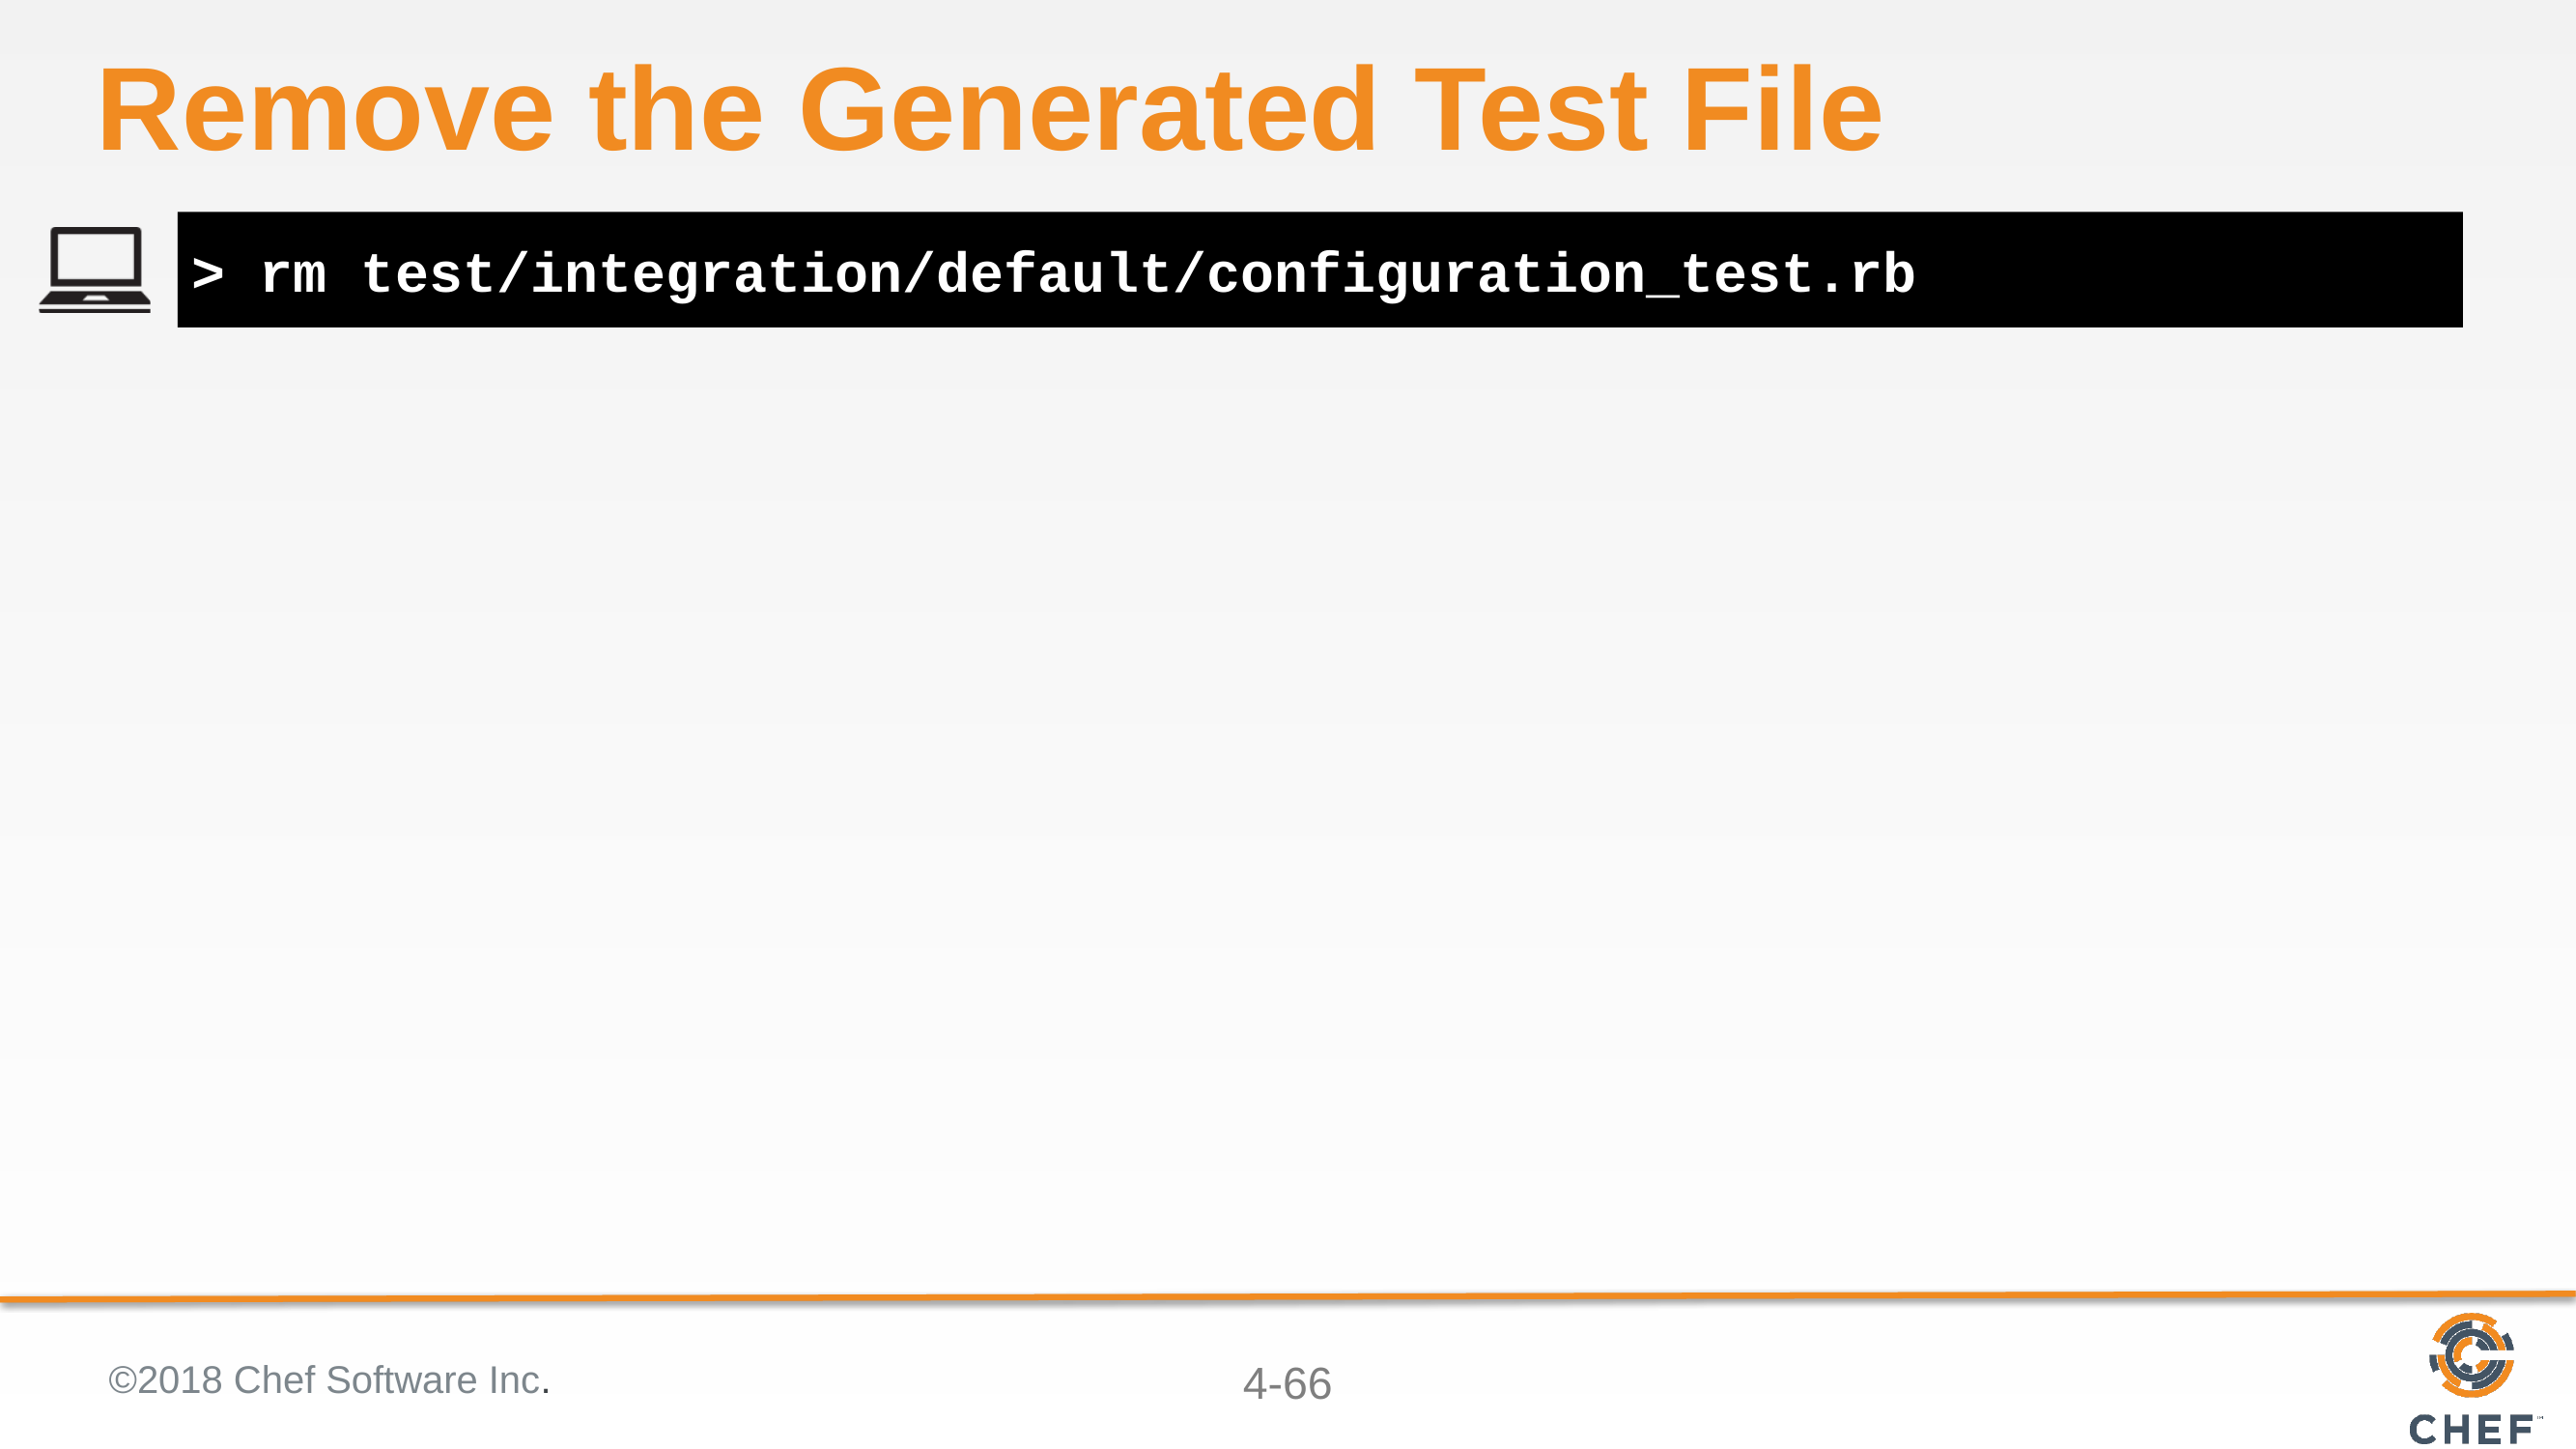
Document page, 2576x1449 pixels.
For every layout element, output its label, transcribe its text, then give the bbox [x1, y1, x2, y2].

picture [2399, 1297, 2551, 1449]
title Remove the Generated Test File [96, 48, 2463, 180]
list > rm test/integration/default/configuration_test.rb [177, 212, 2463, 327]
